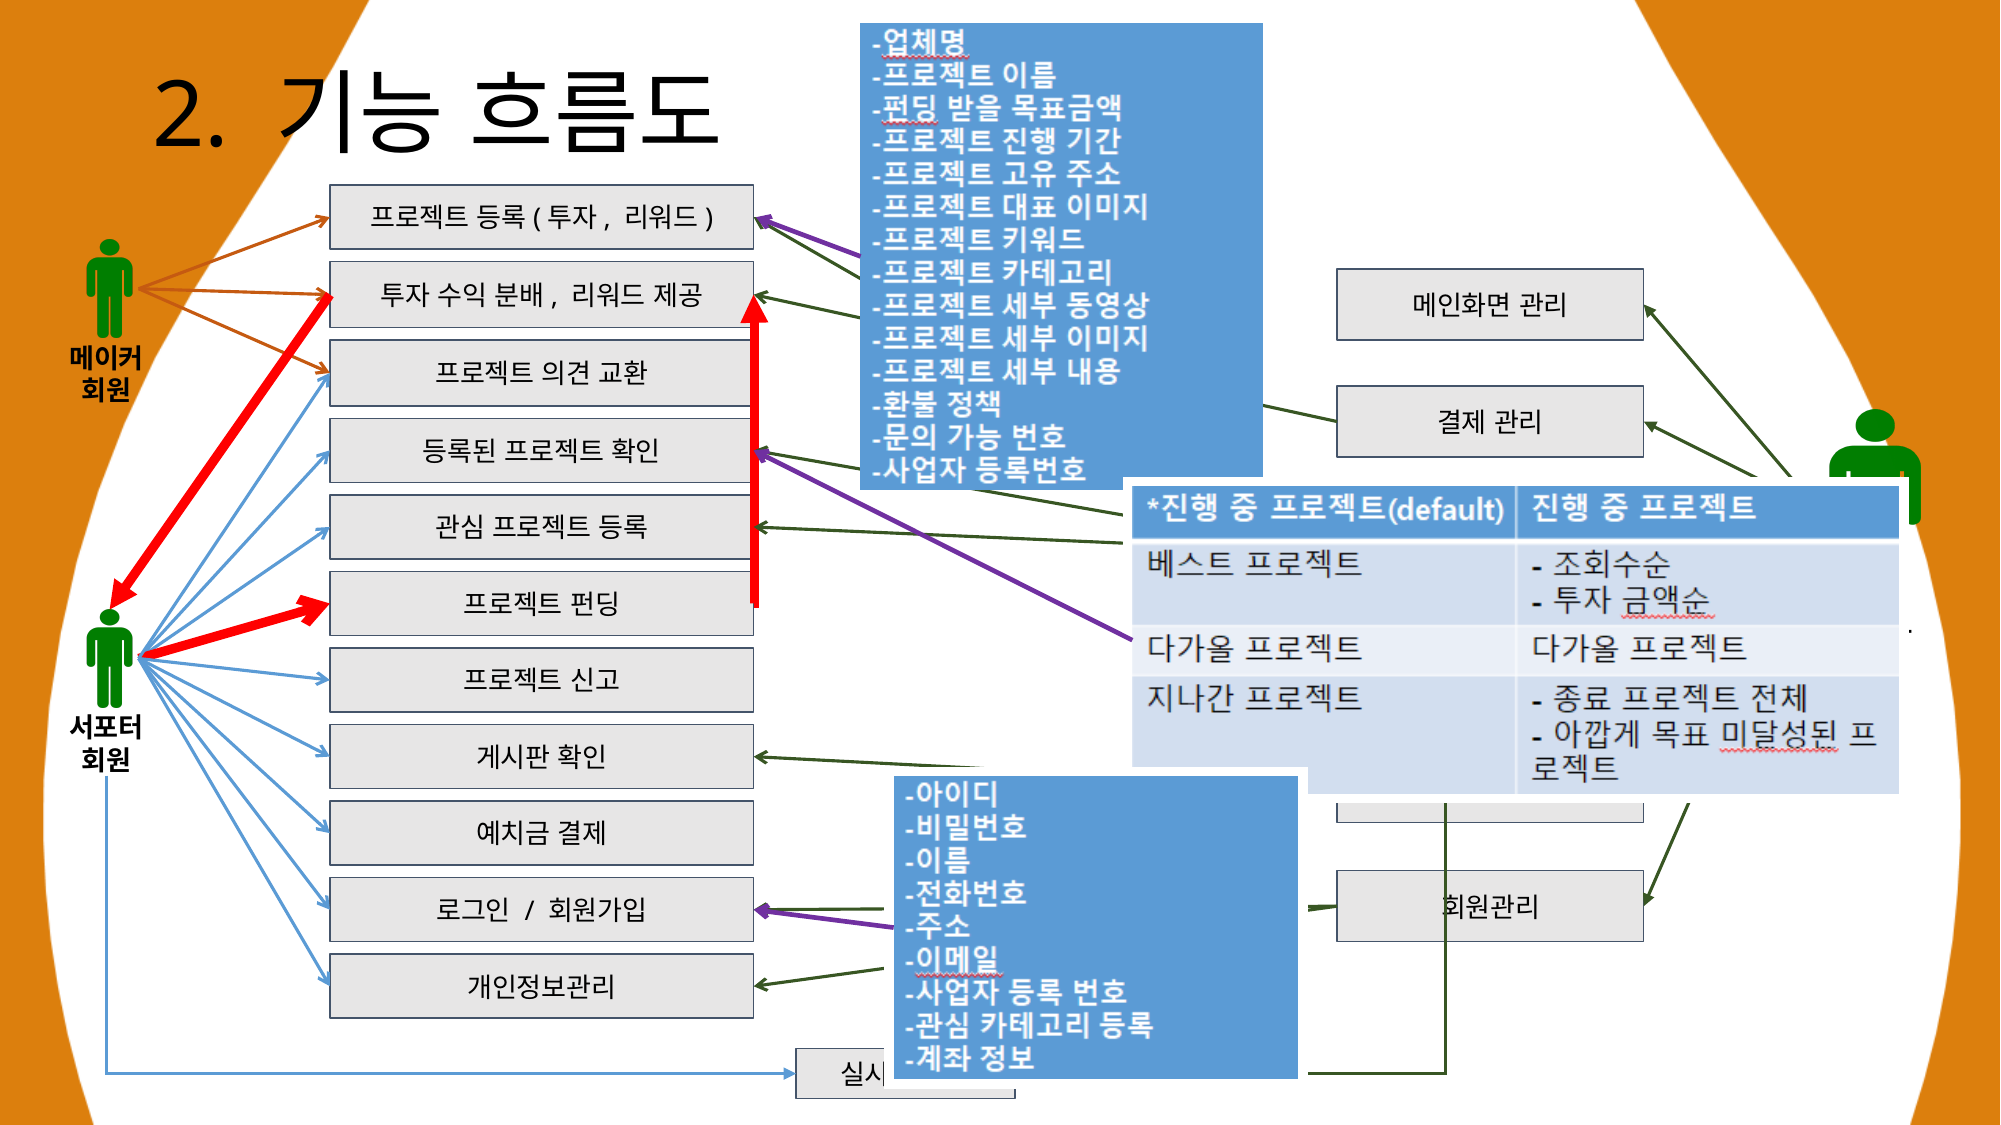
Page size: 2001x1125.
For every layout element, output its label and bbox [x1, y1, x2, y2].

text_box [302, 579, 601, 1125]
text_box [1900, 217, 1985, 1074]
text_box [138, 217, 330, 288]
text_box [138, 288, 330, 294]
text_box [753, 23, 1900, 1080]
picture [0, 0, 2000, 1125]
text_box [138, 610, 302, 659]
text_box [138, 659, 302, 987]
text_box [109, 294, 330, 610]
